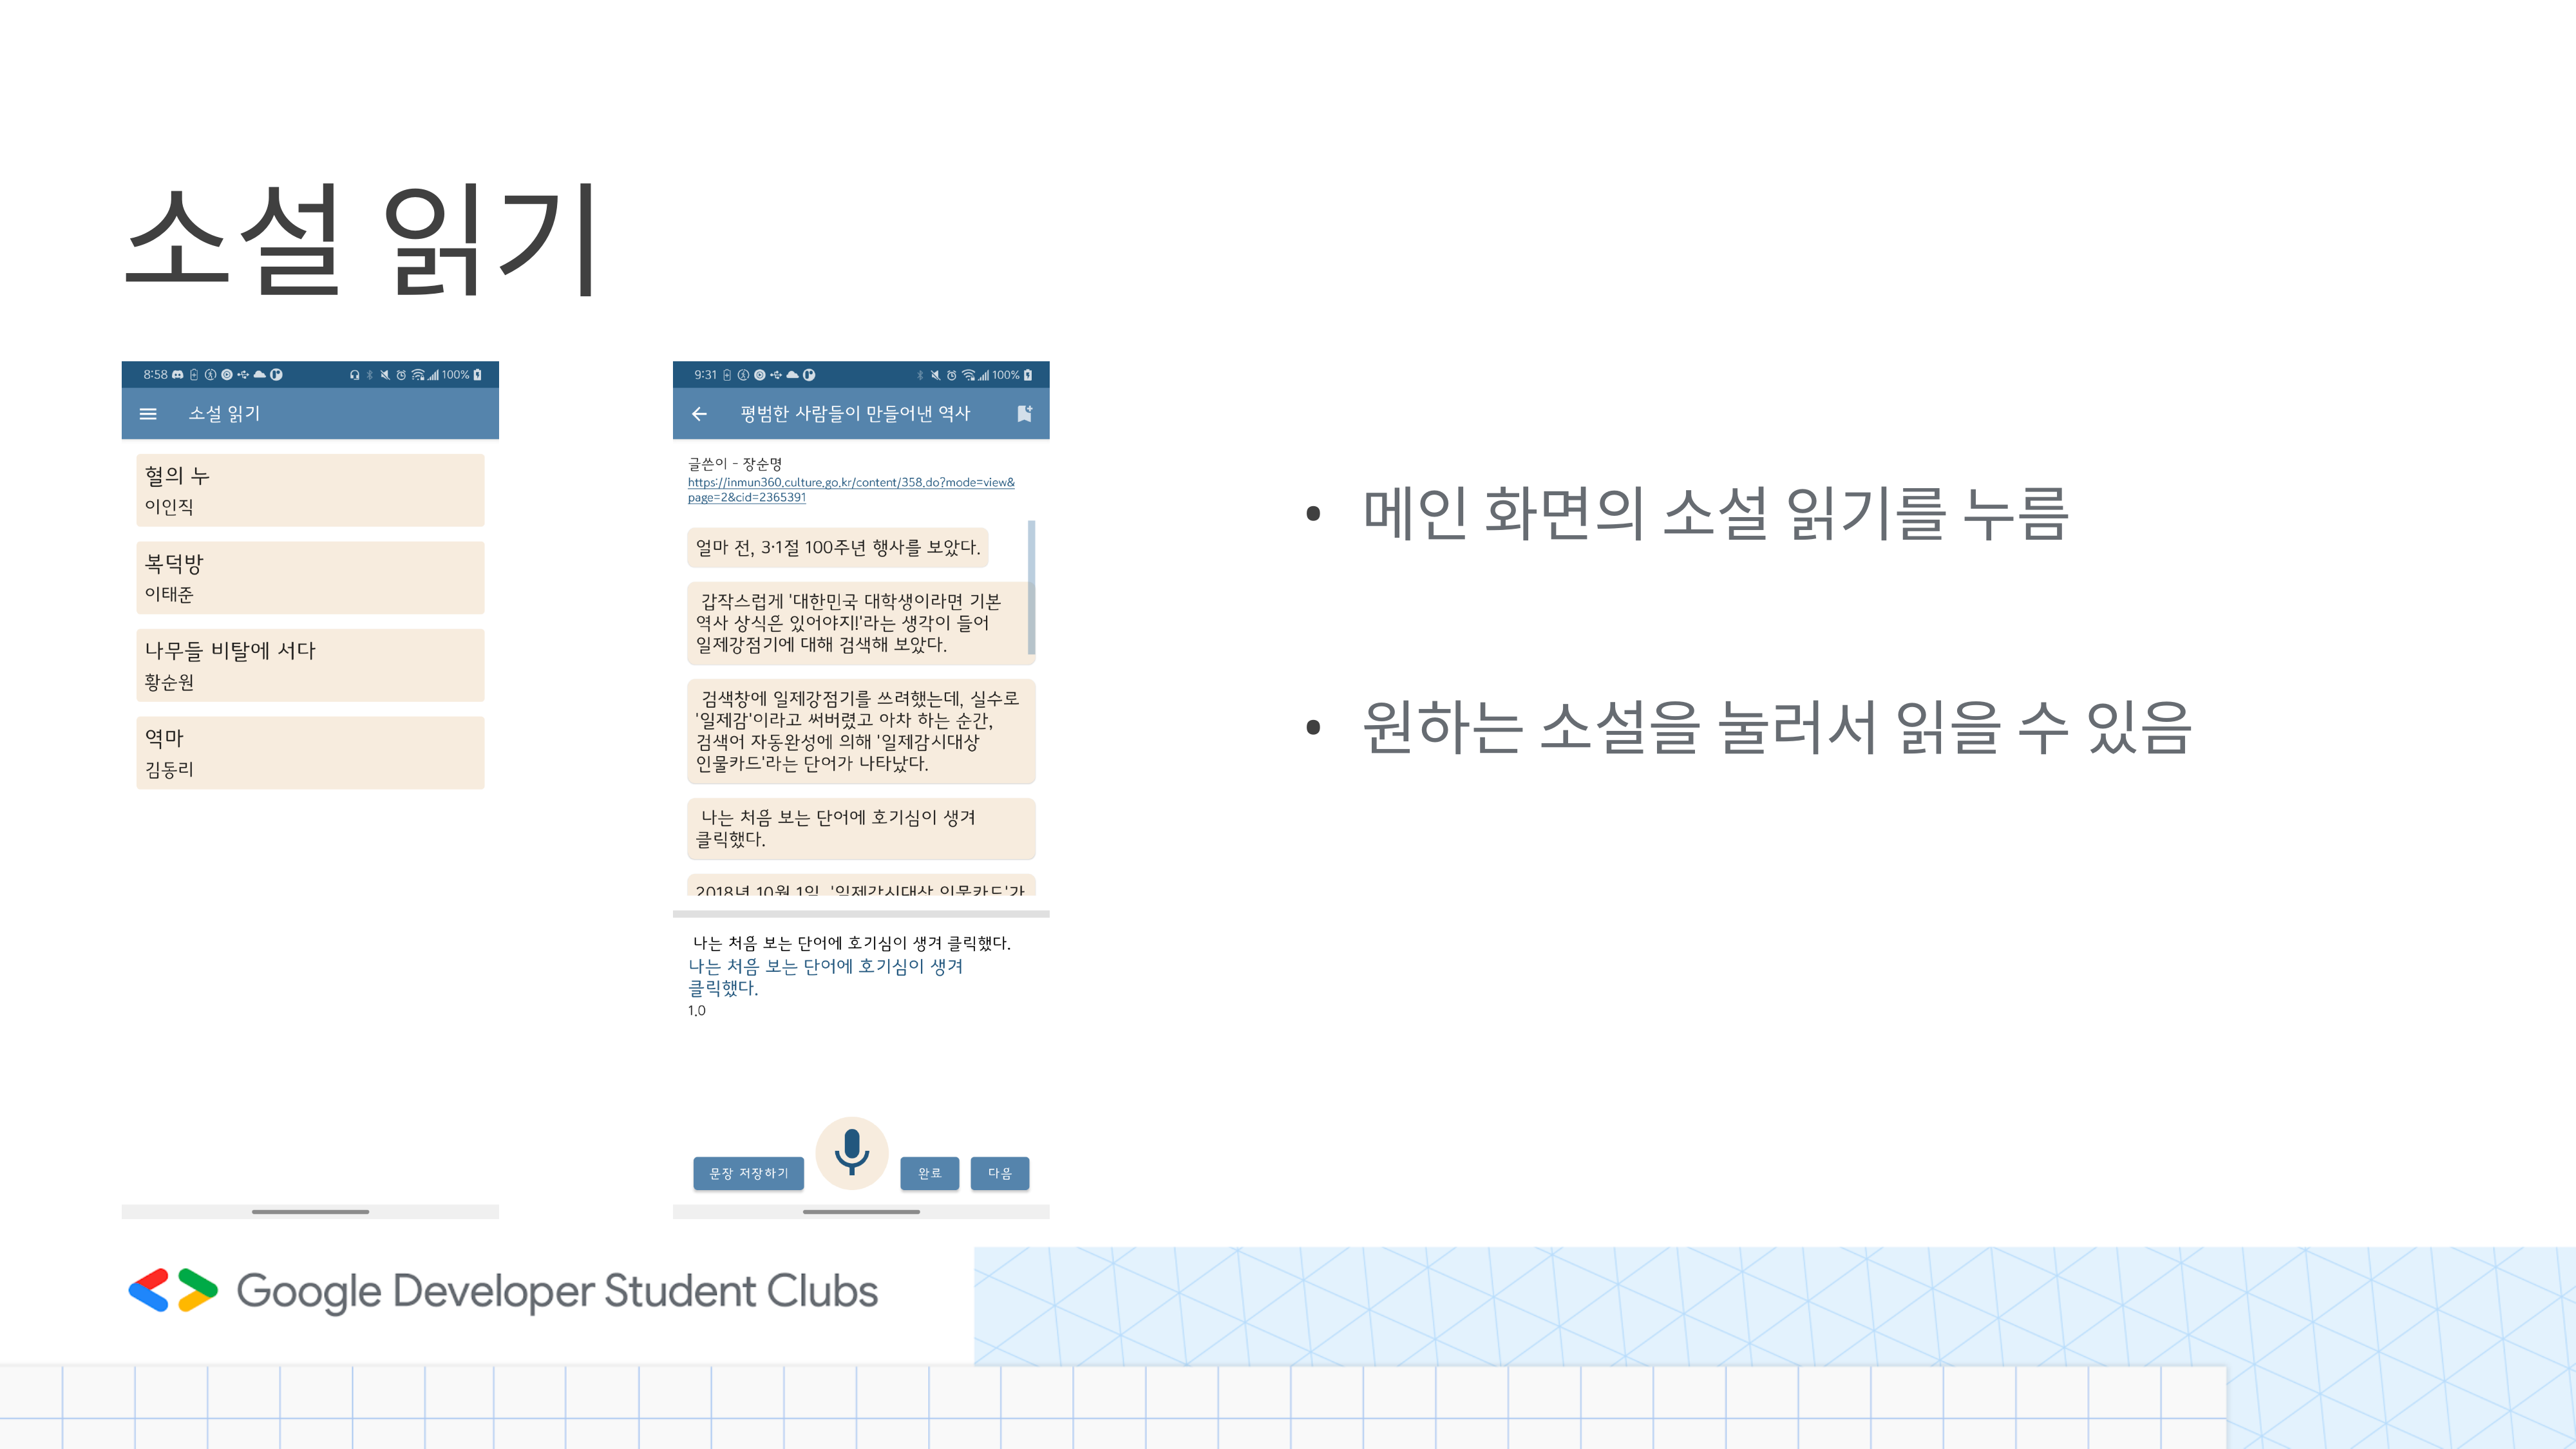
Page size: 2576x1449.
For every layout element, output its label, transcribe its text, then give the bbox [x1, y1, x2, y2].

list 메인 화면의 소설 읽기를 누름 원하는 소설을 눌러서 읽을 수 있음 [1278, 431, 2441, 1282]
picture [0, 0, 2576, 1449]
title 소설 읽기 [94, 136, 2414, 430]
